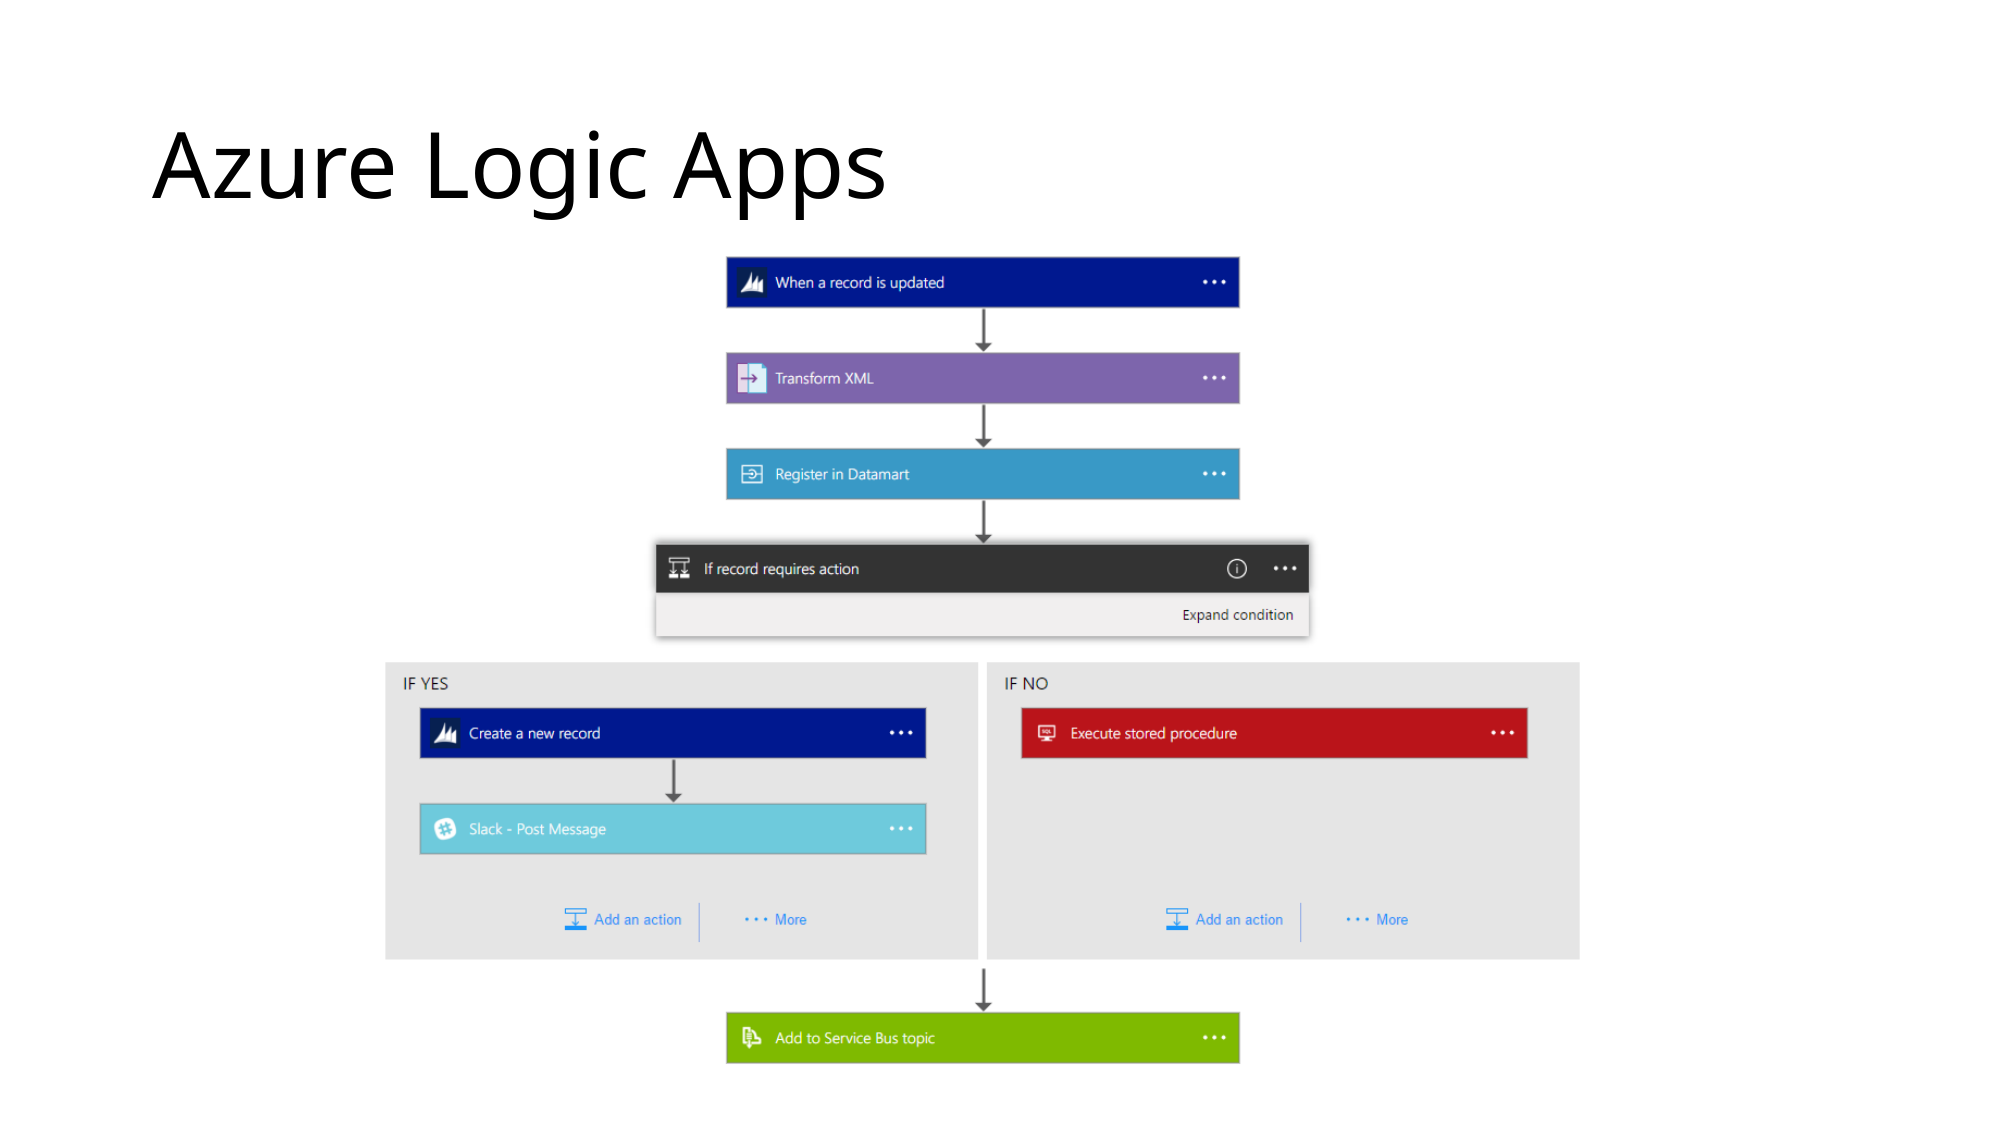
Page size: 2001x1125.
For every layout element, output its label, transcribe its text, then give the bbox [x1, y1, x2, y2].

picture [380, 253, 1583, 1076]
title Azure Logic Apps [137, 59, 1863, 278]
